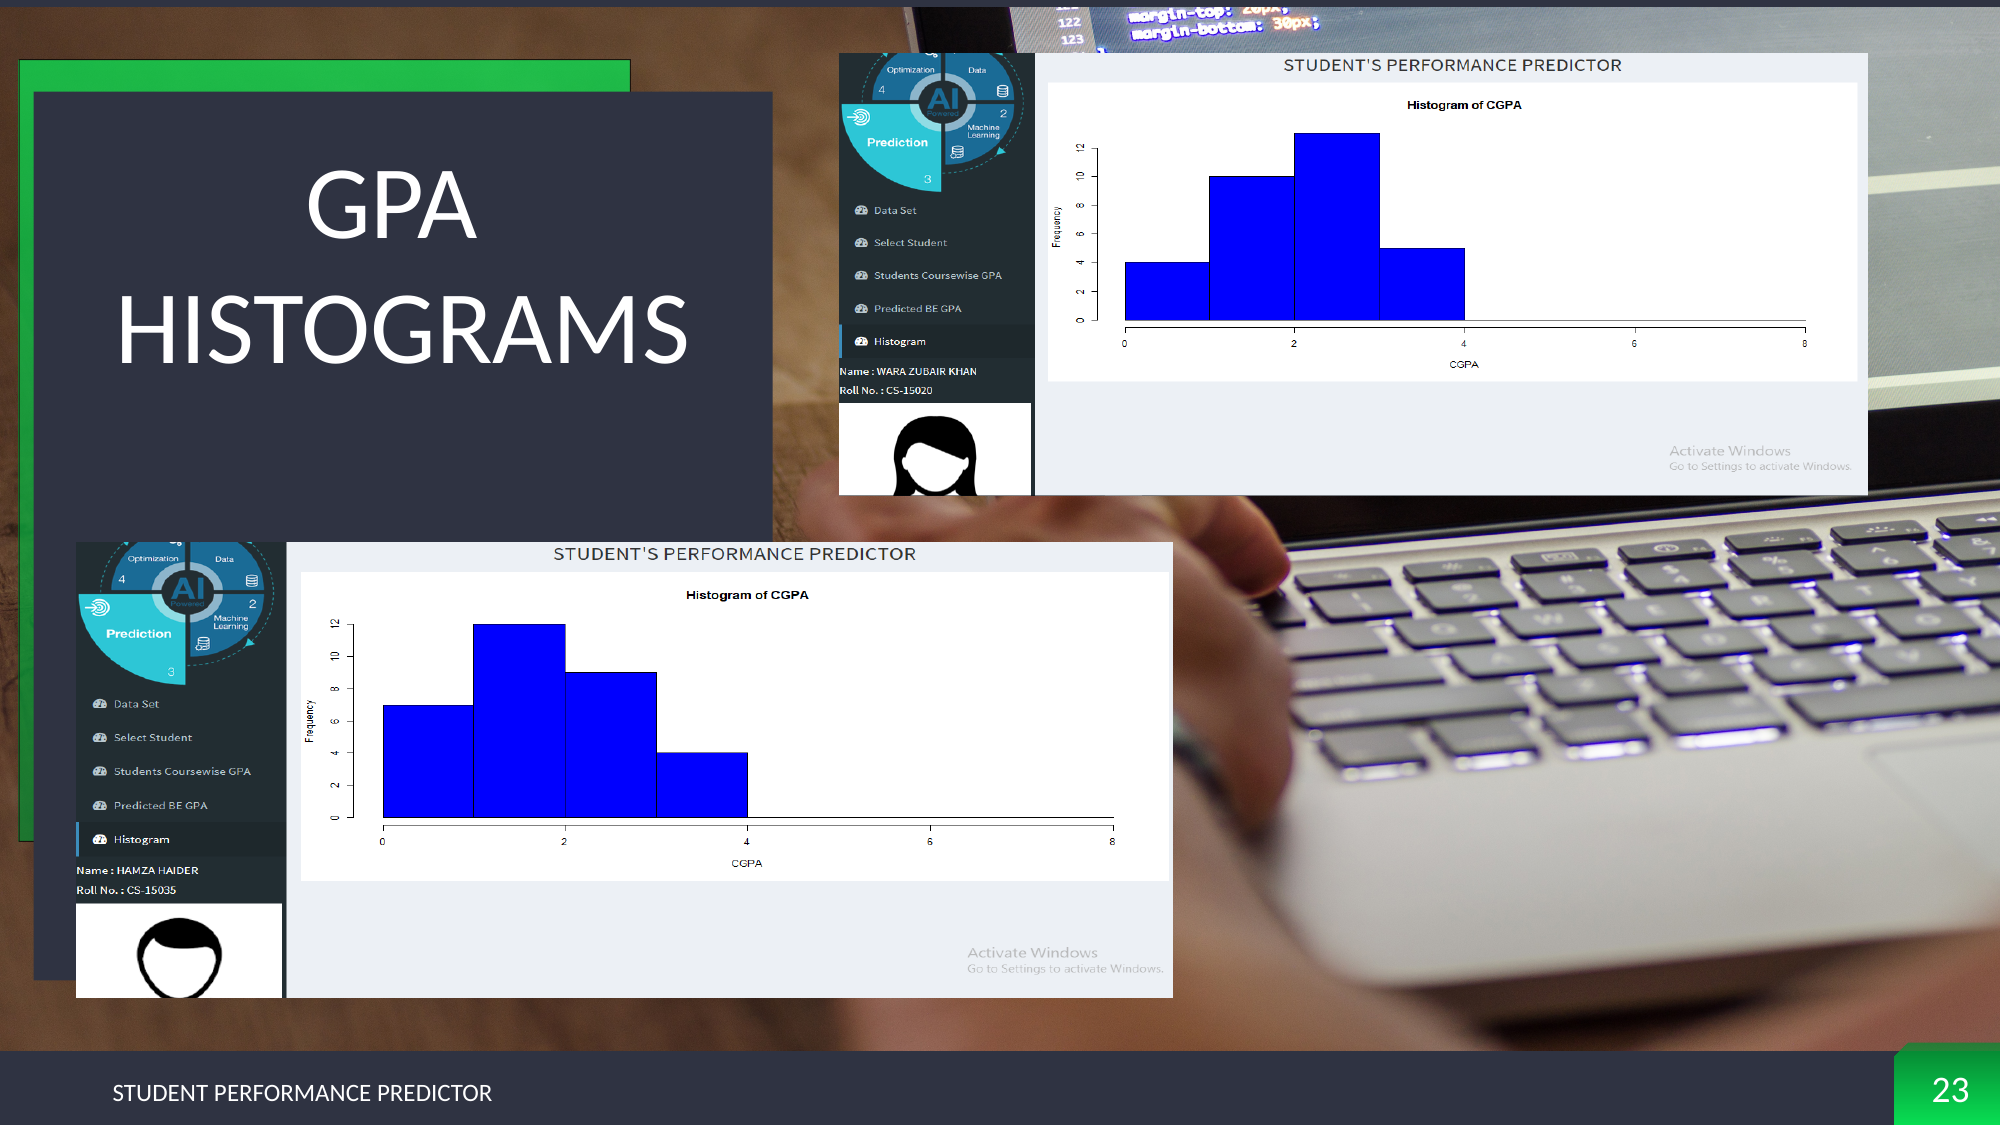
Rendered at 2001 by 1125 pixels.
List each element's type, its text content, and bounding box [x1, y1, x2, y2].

footer STUDENT PERFORMANCE PREDICTOR [97, 1061, 773, 1121]
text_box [18, 58, 773, 981]
picture [0, 7, 2000, 1051]
text_box 23 [1893, 1051, 2000, 1125]
